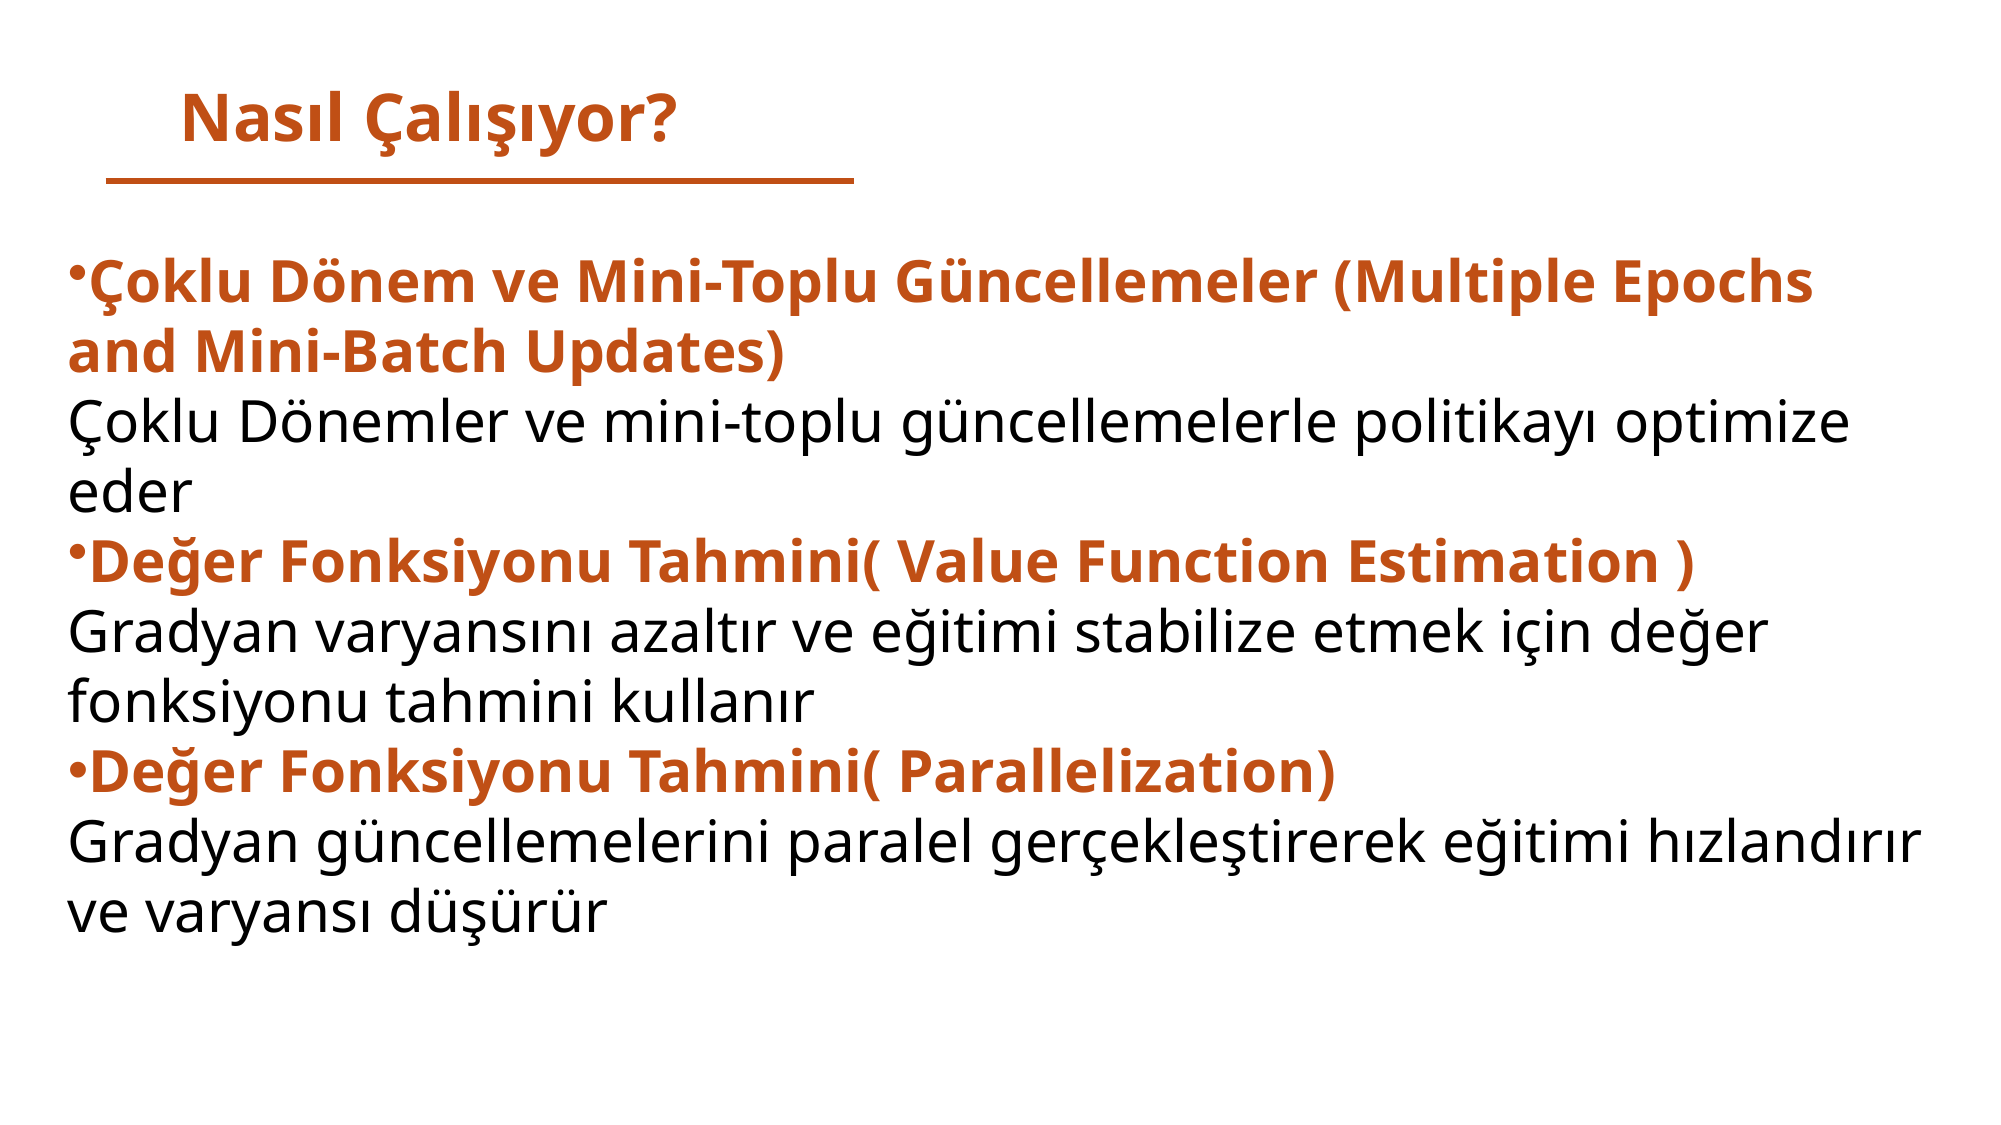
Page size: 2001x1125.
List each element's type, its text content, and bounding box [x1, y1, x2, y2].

title Nasıl Çalışıyor? [164, 59, 762, 178]
list Çoklu Dönem ve Mini-Toplu Güncellemeler (Multiple Epochs and Mini-Batch Updates) Çoklu Dönemler ve mini-toplu güncellemelerle politikayı optimize eder Değer Fonksiyonu Tahmini( Value Function Estimation ) Gradyan varyansını azaltır ve eğitimi stabilize etmek için değer fonksiyonu tahmini kullanır Değer Fonksiyonu Tahmini( Parallelization) Gradyan güncellemelerini paralel gerçekleştirerek eğitimi hızlandırır ve varyansı düşürür [52, 236, 1948, 952]
